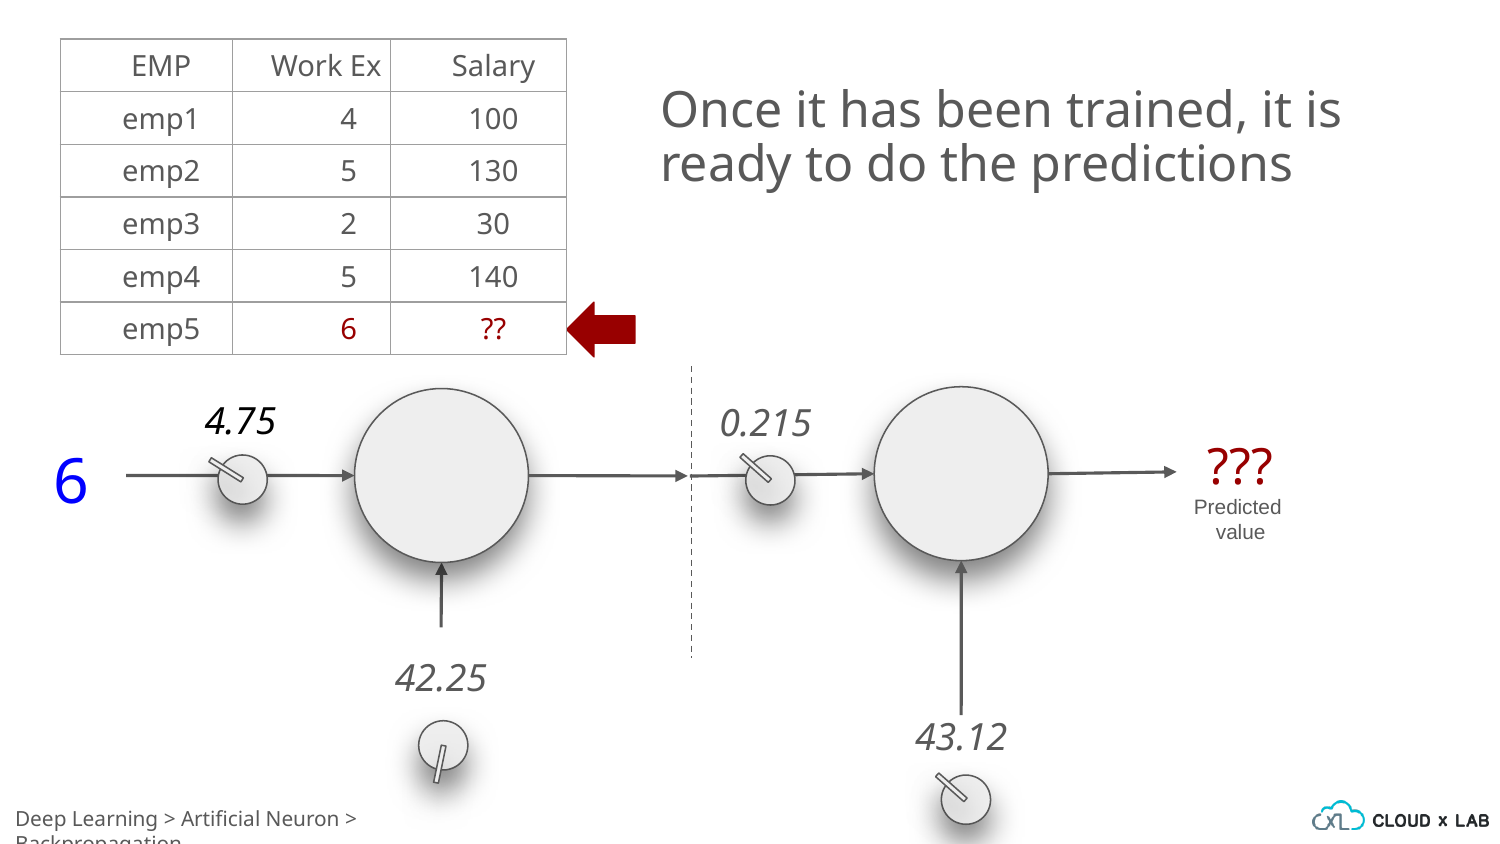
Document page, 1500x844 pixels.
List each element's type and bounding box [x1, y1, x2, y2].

table_cell [391, 198, 566, 249]
table_cell [233, 250, 390, 301]
table_cell [61, 145, 232, 196]
table_cell [391, 92, 566, 144]
text_box [0, 790, 498, 836]
table_cell [233, 198, 390, 249]
table_header [61, 40, 232, 91]
table_cell [61, 250, 232, 301]
table_cell [391, 145, 566, 196]
table_cell [391, 303, 566, 354]
table_cell [61, 92, 232, 144]
table_cell [61, 198, 232, 249]
table_header [233, 40, 390, 91]
text_box [660, 87, 1445, 189]
picture [1312, 800, 1490, 830]
text_box [929, 770, 993, 820]
text_box [589, 365, 1314, 768]
table_cell [61, 303, 232, 354]
table_cell [233, 145, 390, 196]
table_cell [391, 250, 566, 301]
table_header [391, 40, 566, 91]
text_box [38, 386, 688, 777]
table_cell [233, 303, 390, 354]
table_cell [233, 92, 390, 144]
text_box [567, 302, 635, 357]
